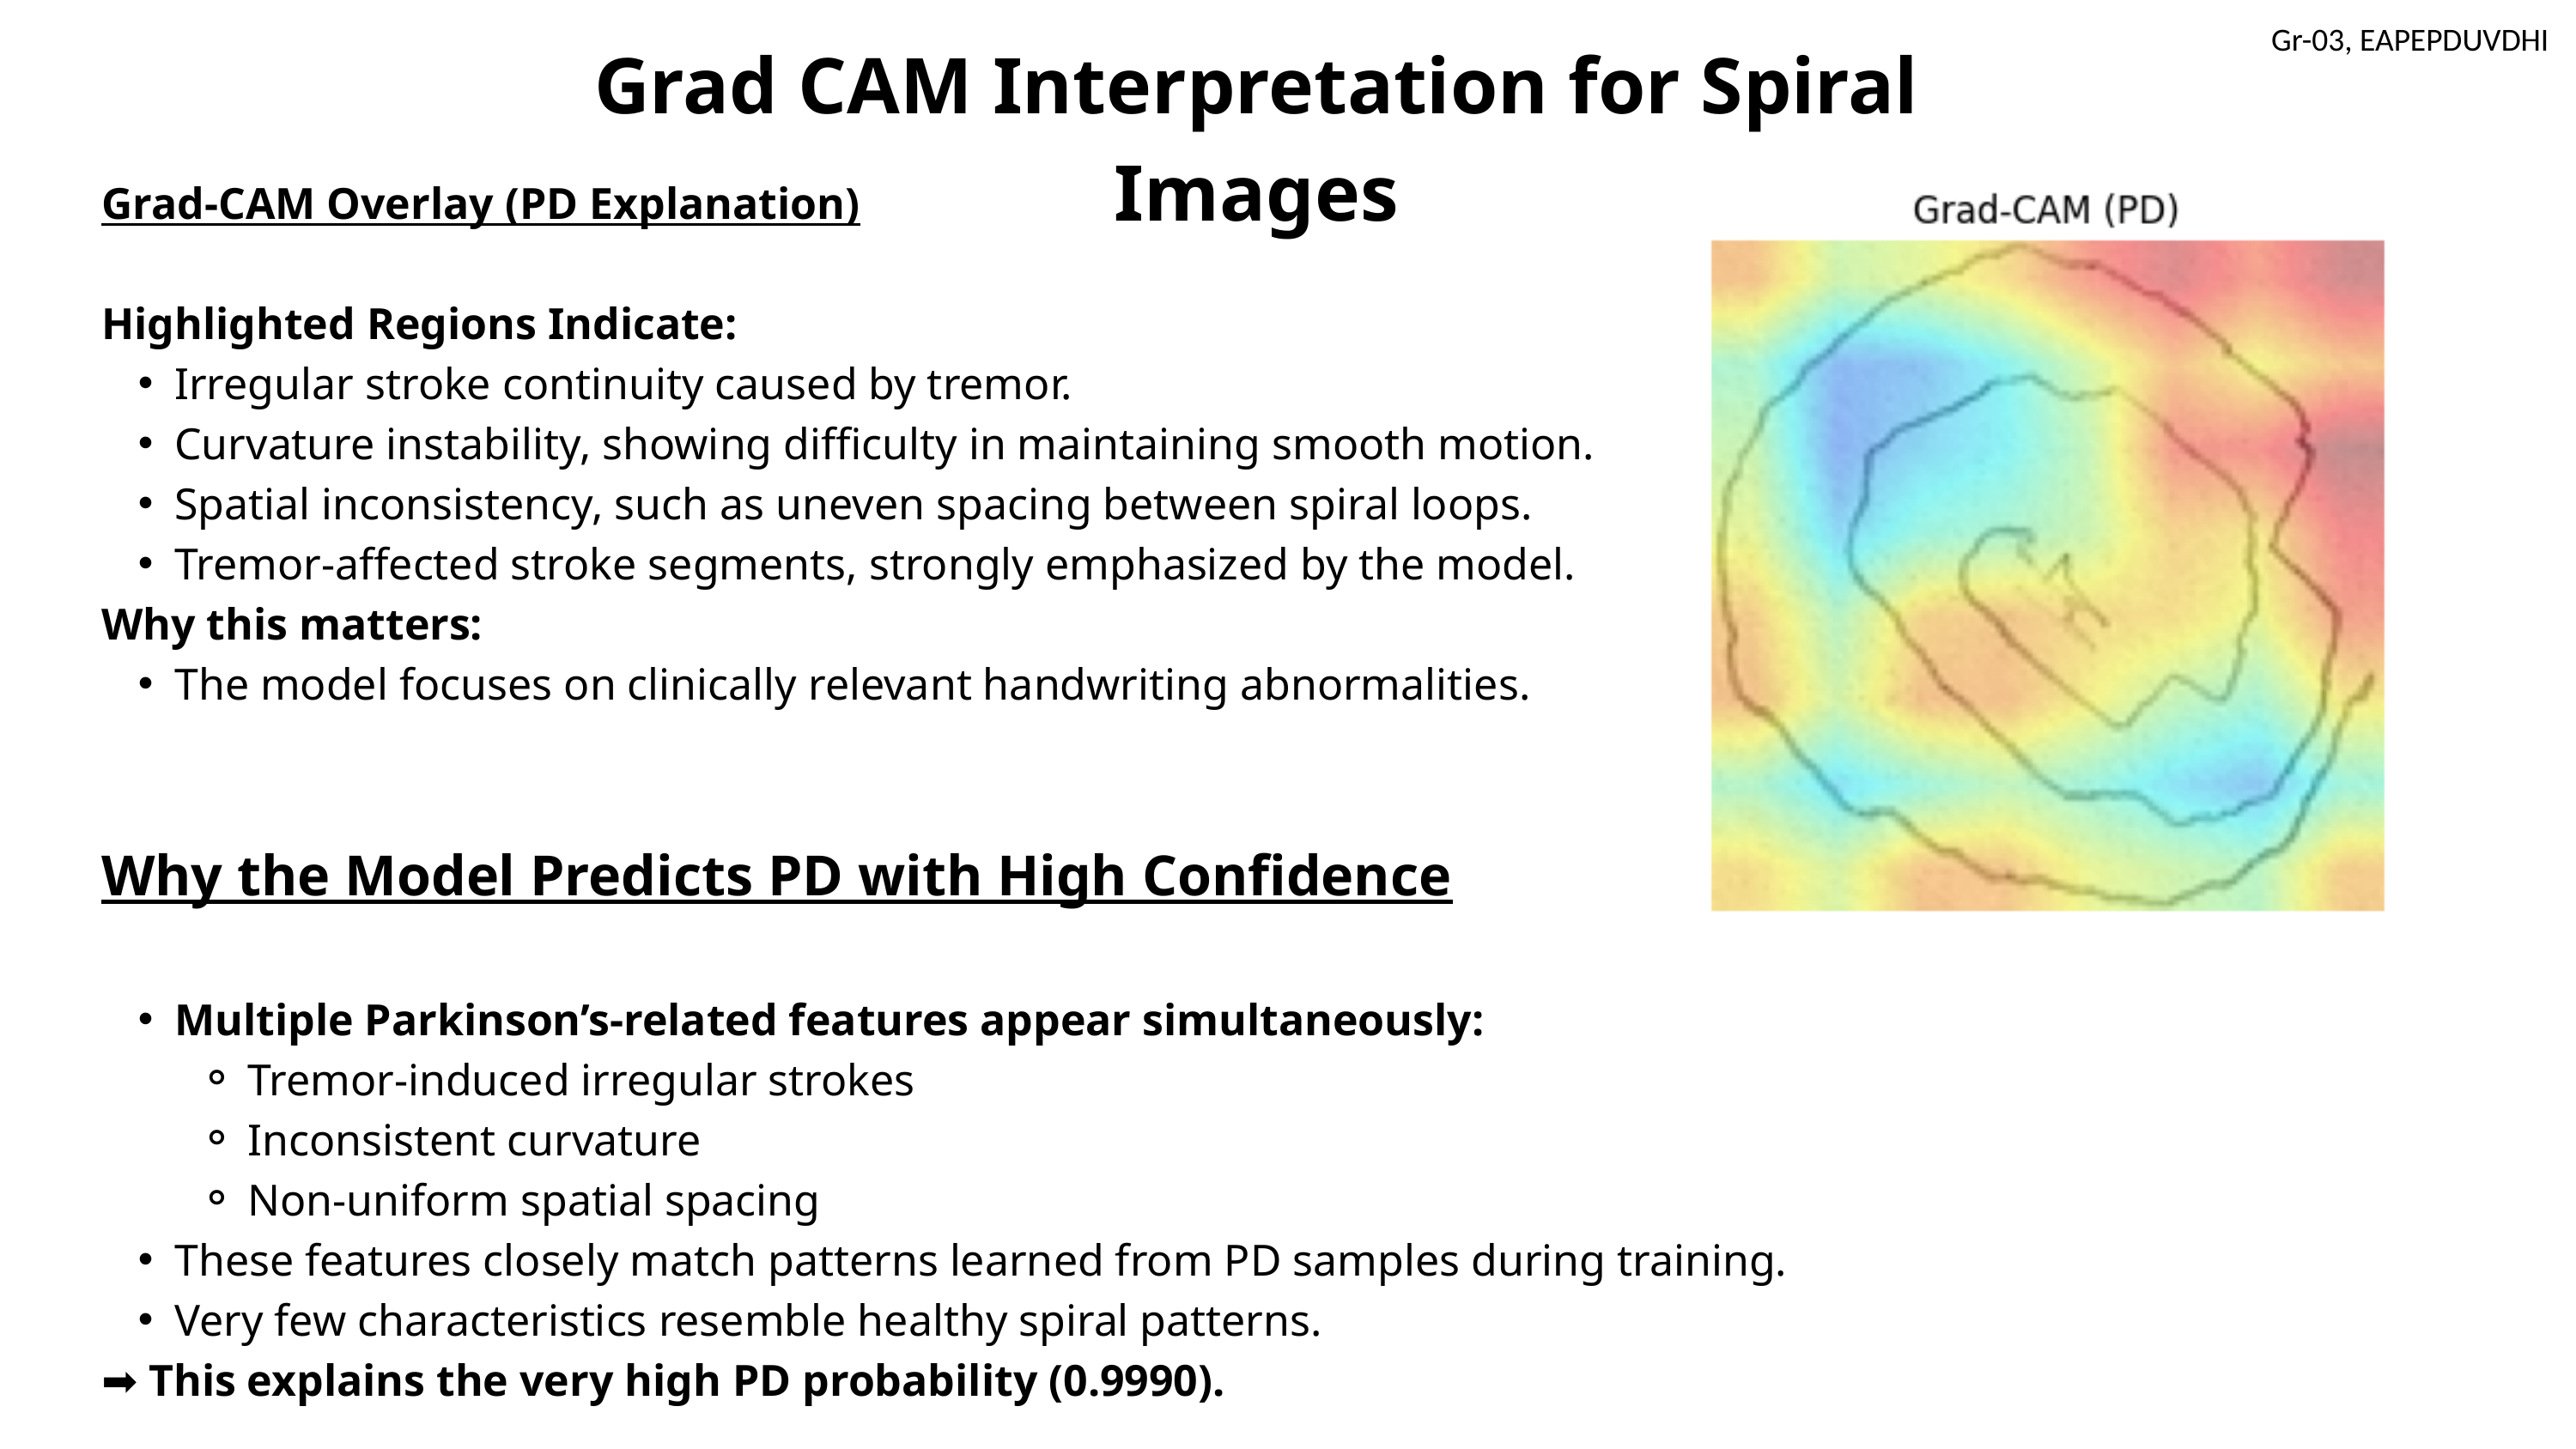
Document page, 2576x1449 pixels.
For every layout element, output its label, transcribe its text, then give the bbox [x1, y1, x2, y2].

text_box Grad-CAM Overlay (PD Explanation) Highlighted Regions Indicate: Irregular stroke continuity caused by tremor. Curvature instability, showing difficulty in maintaining smooth motion. Spatial inconsistency, such as uneven spacing between spiral loops. Tremor-affected stroke segments, strongly emphasized by the model. Why this matters: The model focuses on clinically relevant handwriting abnormalities. Why the Model Predicts PD with High Confidence Multiple Parkinson’s-related features appear simultaneously: Tremor-induced irregular strokes Inconsistent curvature Non-uniform spatial spacing These features closely match patterns learned from PD samples during training. Very few characteristics resemble healthy spiral patterns. ➡️ This explains the very high PD probability (0.9990). [101, 167, 2350, 1449]
text_box Grad CAM Interpretation for Spiral Images [465, 21, 2047, 237]
text_box [1691, 173, 2404, 933]
